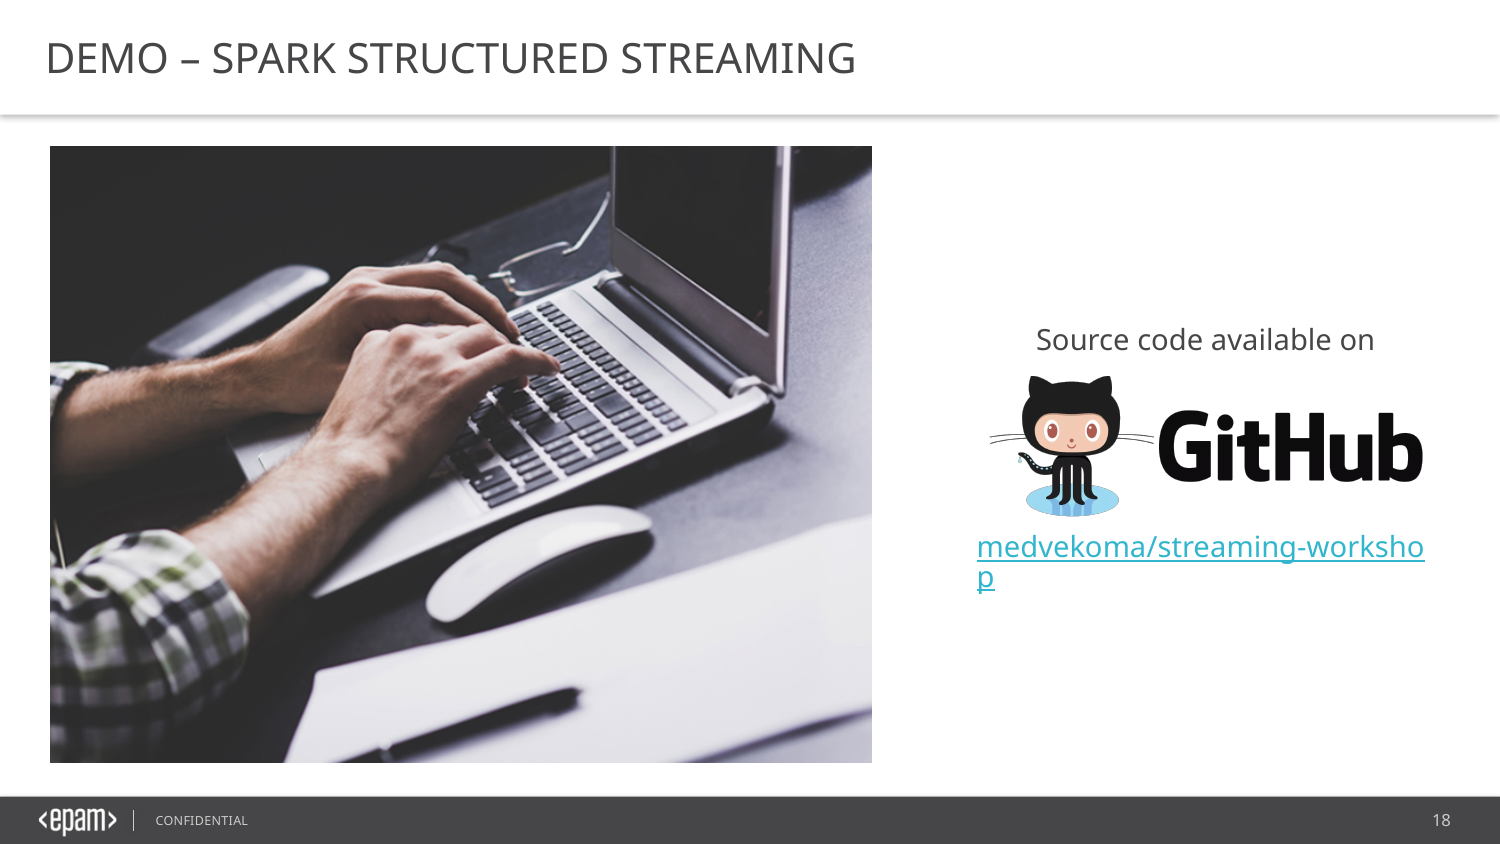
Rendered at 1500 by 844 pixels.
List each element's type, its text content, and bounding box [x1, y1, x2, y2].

text_box medvekoma/streaming-workshop [961, 521, 1450, 576]
picture [986, 372, 1425, 519]
list Demo – Spark Structured Streaming [0, 0, 1500, 115]
picture [38, 808, 117, 837]
text_box Source code available on [991, 314, 1421, 364]
picture [49, 146, 873, 763]
